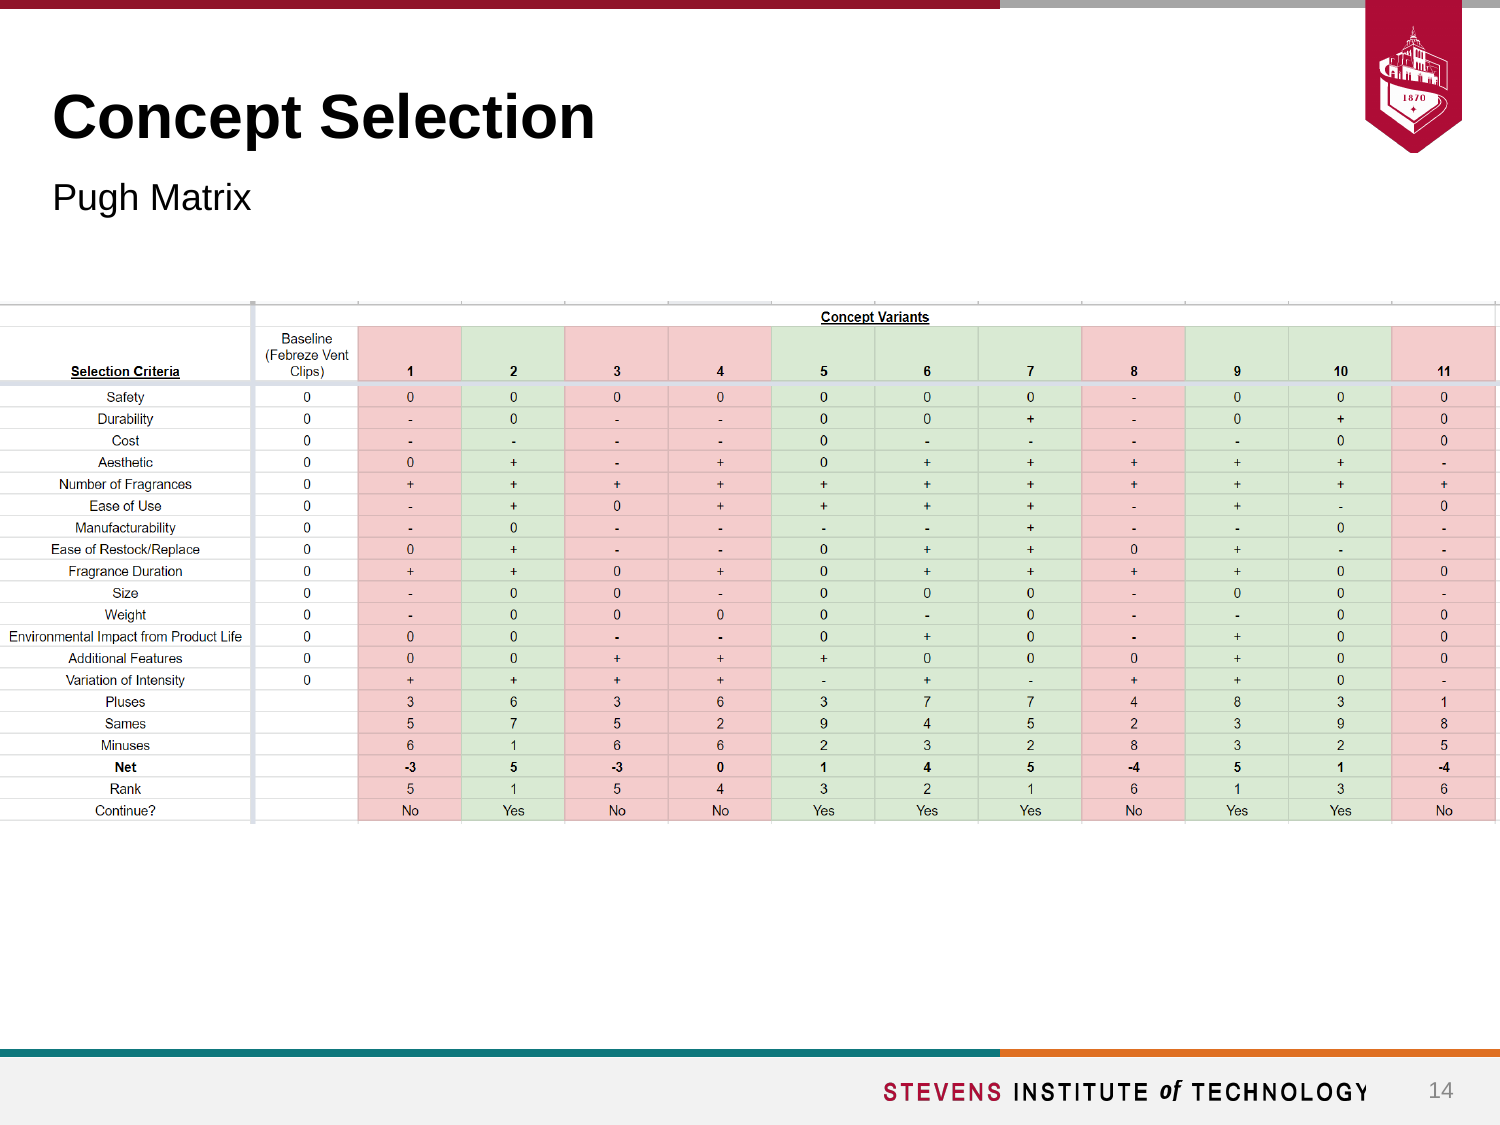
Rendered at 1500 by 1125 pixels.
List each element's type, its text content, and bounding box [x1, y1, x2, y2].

title Concept Selection [37, 68, 1236, 157]
picture [1365, 0, 1462, 153]
slide_number ‹#› [1401, 1059, 1481, 1120]
list Pugh Matrix [37, 165, 1463, 232]
picture [0, 300, 1500, 824]
picture [884, 1080, 1366, 1101]
